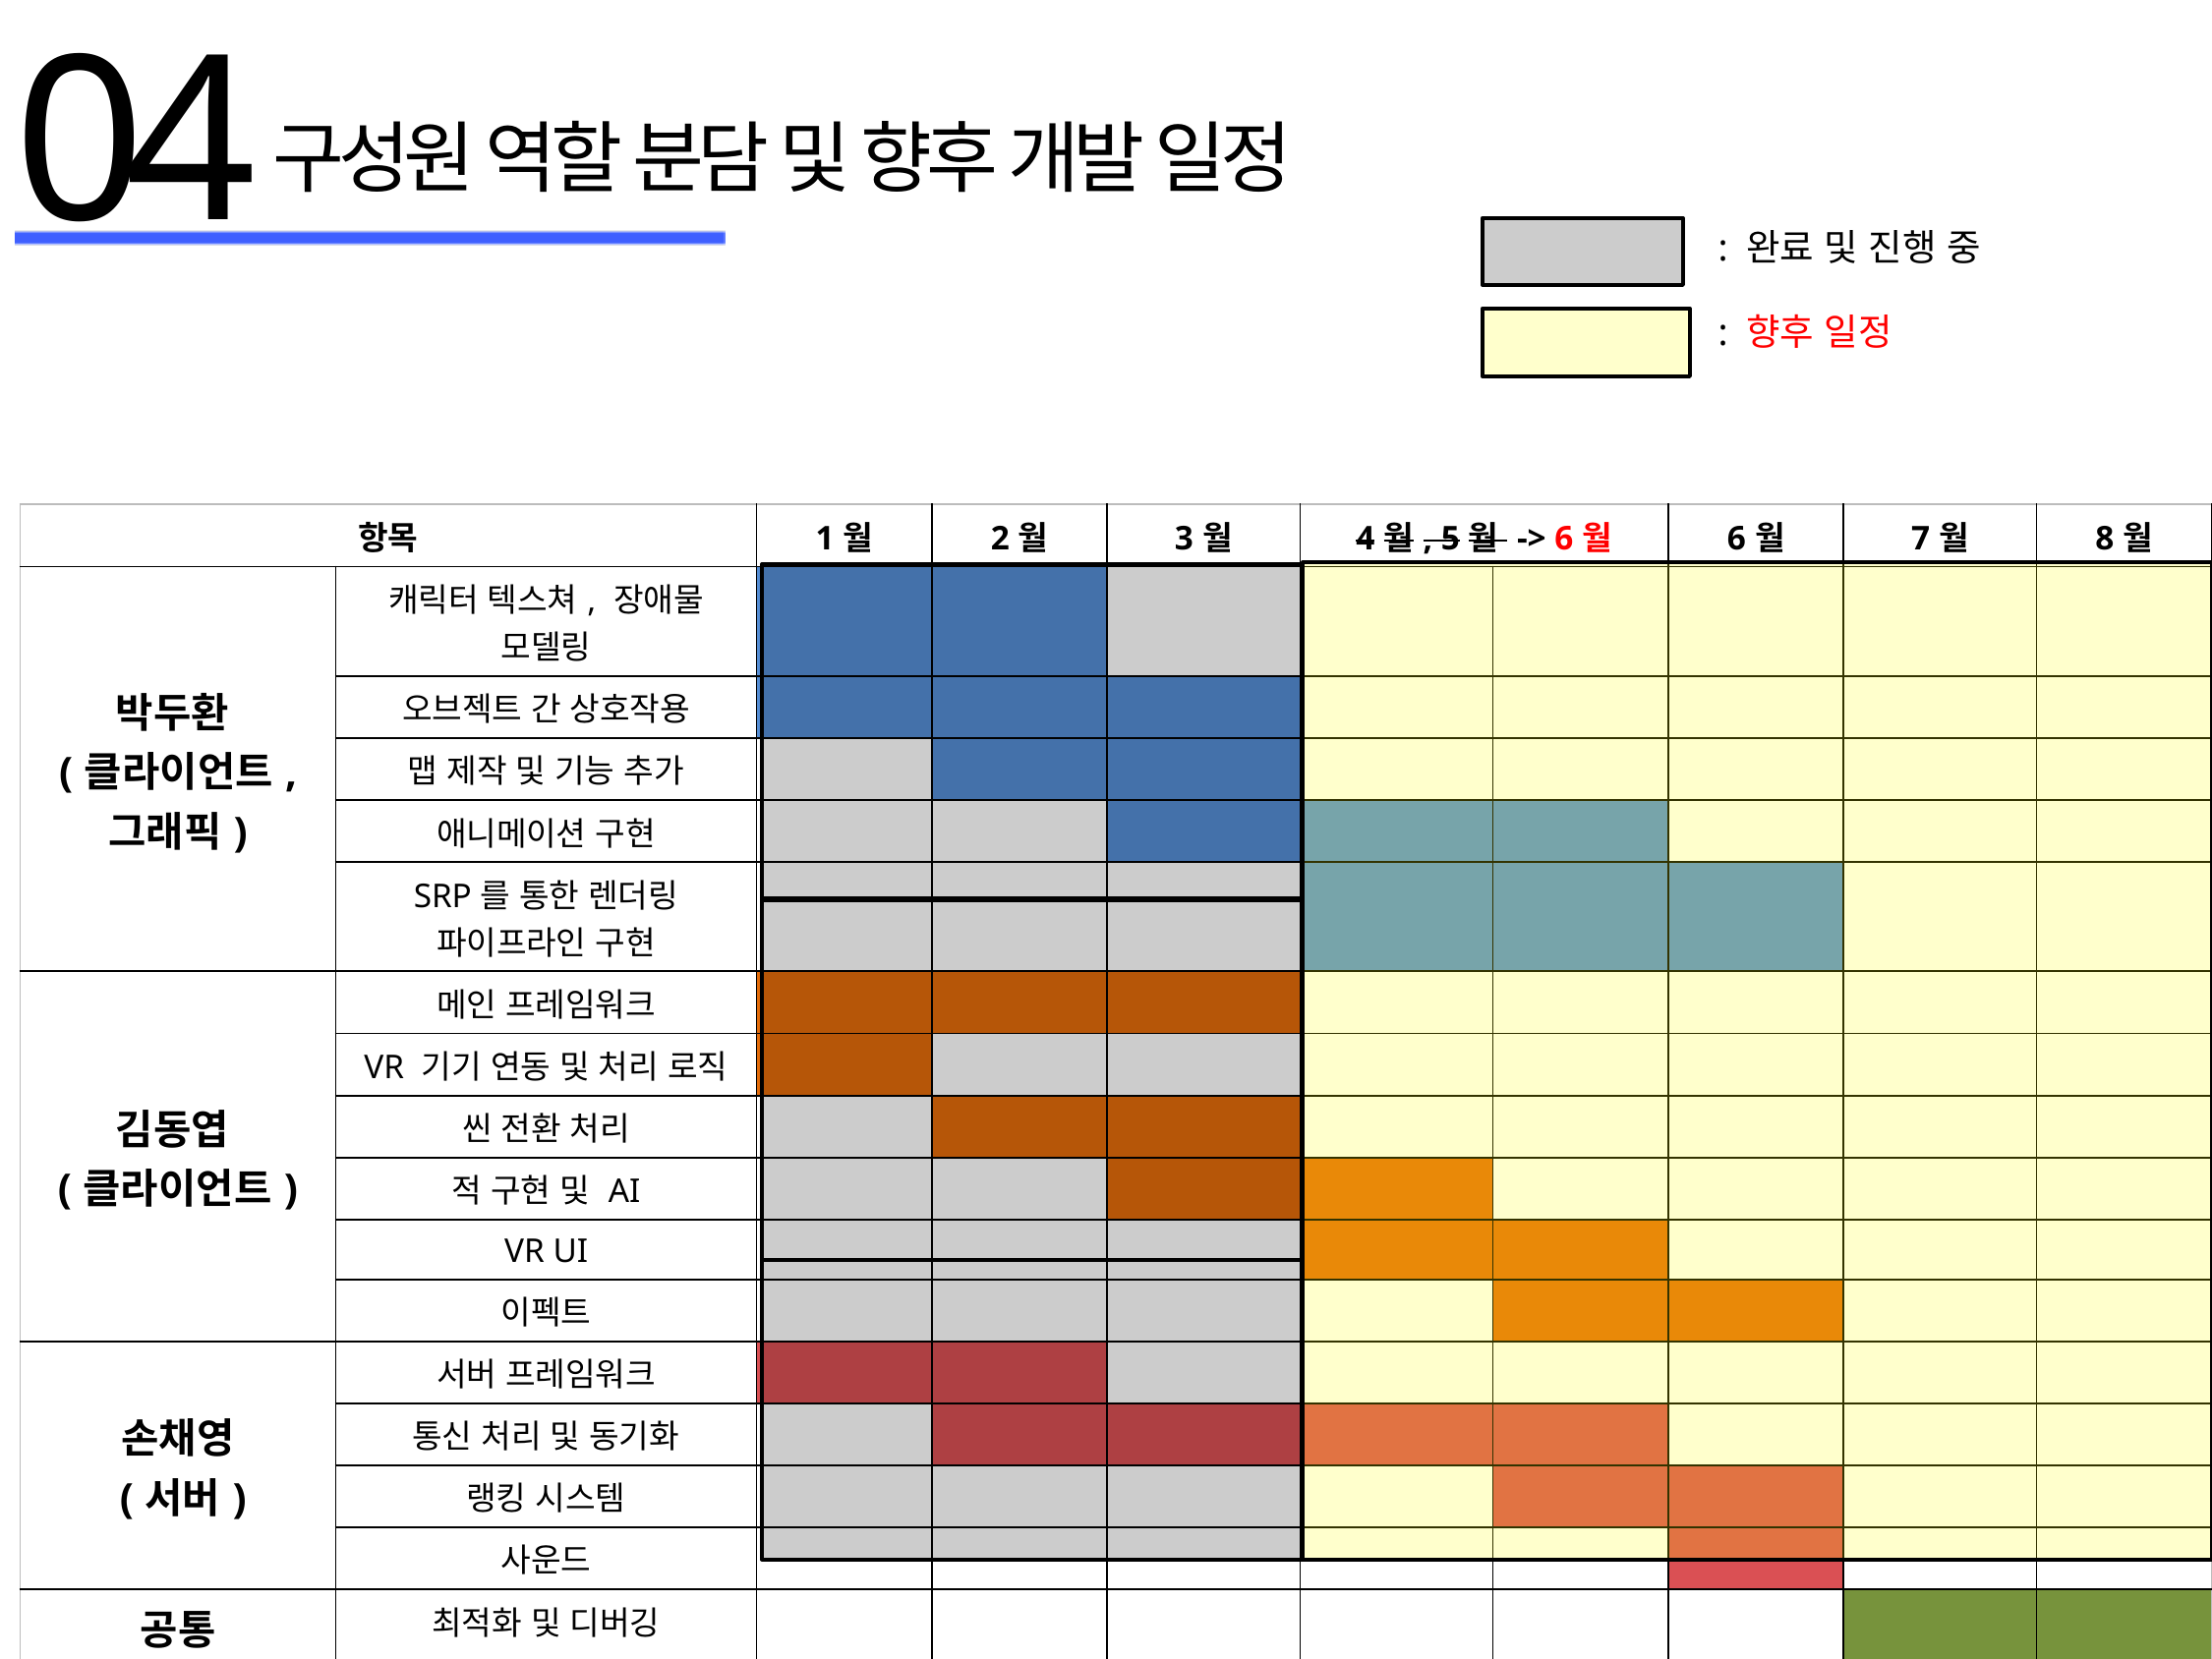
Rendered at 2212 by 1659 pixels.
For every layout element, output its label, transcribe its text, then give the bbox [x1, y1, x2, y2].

table_cell 오브젝트 간 상호작용 [336, 677, 756, 737]
table_cell VR 기기 연동 및 처리 로직 [336, 1034, 756, 1095]
table_cell [1493, 1590, 1667, 1659]
table_header 4월, 5월 -> 6월 [1301, 505, 1667, 560]
table_cell 서버 프레임워크 [336, 1343, 756, 1402]
table_cell SRP를 통한 렌더링 파이프라인 구현 [336, 863, 756, 970]
table_cell 통신 처리 및 동기화 [336, 1404, 756, 1464]
table_cell 애니메이션 구현 [336, 801, 756, 861]
table_cell 맵 제작 및 기능 추가 [336, 739, 756, 799]
table_cell 사운드 [336, 1528, 756, 1588]
table_cell [1669, 1562, 1842, 1588]
table_cell 메인 프레임워크 [336, 972, 756, 1033]
table_cell [757, 1528, 931, 1588]
table_cell 이펙트 [336, 1281, 756, 1341]
table_cell [2037, 1562, 2211, 1588]
text_box [1481, 307, 1692, 378]
table_cell 캐릭터 텍스쳐, 장애물 모델링 [336, 567, 756, 675]
table_cell [1301, 1562, 1492, 1588]
table_cell [933, 1562, 1106, 1588]
table_header 2월 [933, 505, 1106, 562]
text_box [760, 902, 1301, 1262]
table_cell 씬 전환 처리 [336, 1097, 756, 1157]
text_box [14, 212, 727, 264]
table_cell 최적화 및 디버깅 [336, 1590, 756, 1659]
text_box [1301, 560, 2212, 1562]
table_cell [1108, 1590, 1300, 1659]
text_box 04 [0, 0, 322, 347]
text_box [1481, 216, 1685, 287]
table_cell [1493, 1562, 1667, 1588]
table_cell 적 구현 및 AI [336, 1159, 756, 1219]
table_header 항목 [21, 505, 756, 566]
table_cell [1108, 1562, 1300, 1588]
table_cell 랭킹 시스템 [336, 1466, 756, 1526]
table_cell [1844, 1590, 2036, 1659]
table_cell [1669, 1590, 1842, 1659]
table_header 1월 [757, 505, 931, 566]
text_box : 향후 일정 [1703, 301, 2212, 361]
table_cell 김동엽 (클라이언트) [21, 972, 335, 1341]
table_cell [933, 1590, 1106, 1659]
text_box 구성원 역할 분담 및 향후 개발 일정 [322, 100, 1401, 229]
table_cell 공통 [21, 1590, 335, 1659]
table_header 6월 [1669, 505, 1842, 560]
table_cell VR UI [336, 1221, 756, 1279]
table_header 8월 [2037, 505, 2211, 560]
text_box [760, 1262, 1301, 1562]
text_box : 완료 및 진행 중 [1703, 217, 2212, 276]
table_header 7월 [1844, 505, 2036, 560]
table_cell [2037, 1590, 2211, 1659]
table_cell 손채영 (서버) [21, 1343, 335, 1588]
table_cell 박두환 (클라이언트, 그래픽) [21, 567, 335, 970]
table_cell [1844, 1562, 2036, 1588]
table_cell [757, 1590, 931, 1659]
table_header 3월 [1108, 505, 1300, 562]
table_cell [1301, 1590, 1492, 1659]
text_box [760, 562, 1301, 902]
